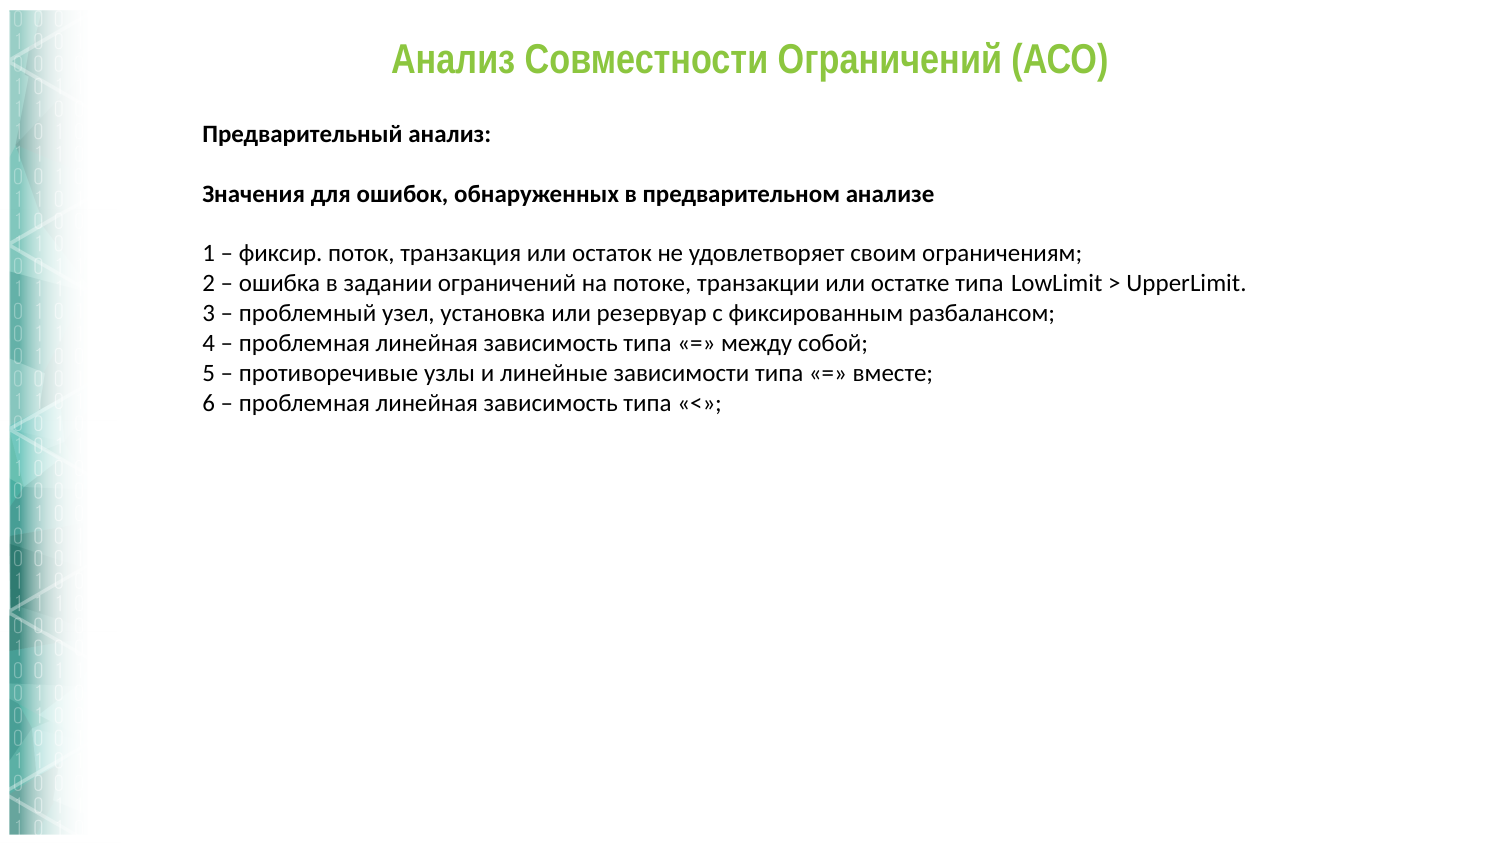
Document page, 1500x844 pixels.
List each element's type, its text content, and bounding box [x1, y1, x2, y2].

text_box Предварительный анализ: Значения для ошибок, обнаруженных в предварительном анализе 1 – фиксир. поток, транзакция или остаток не удовлетворяет своим ограничениям; 2 – ошибка в задании ограничений на потоке, транзакции или остатке типа LowLimit > UpperLimit. 3 – проблемный узел, установка или резервуар с фиксированным разбалансом; 4 – проблемная линейная зависимость типа «=» между собой; 5 – противоречивые узлы и линейные зависимости типа «=» вместе; 6 – проблемная линейная зависимость типа «<»; [187, 109, 1483, 464]
title Анализ Совместности Ограничений (АСО) [187, 0, 1313, 109]
picture [0, 0, 1500, 843]
